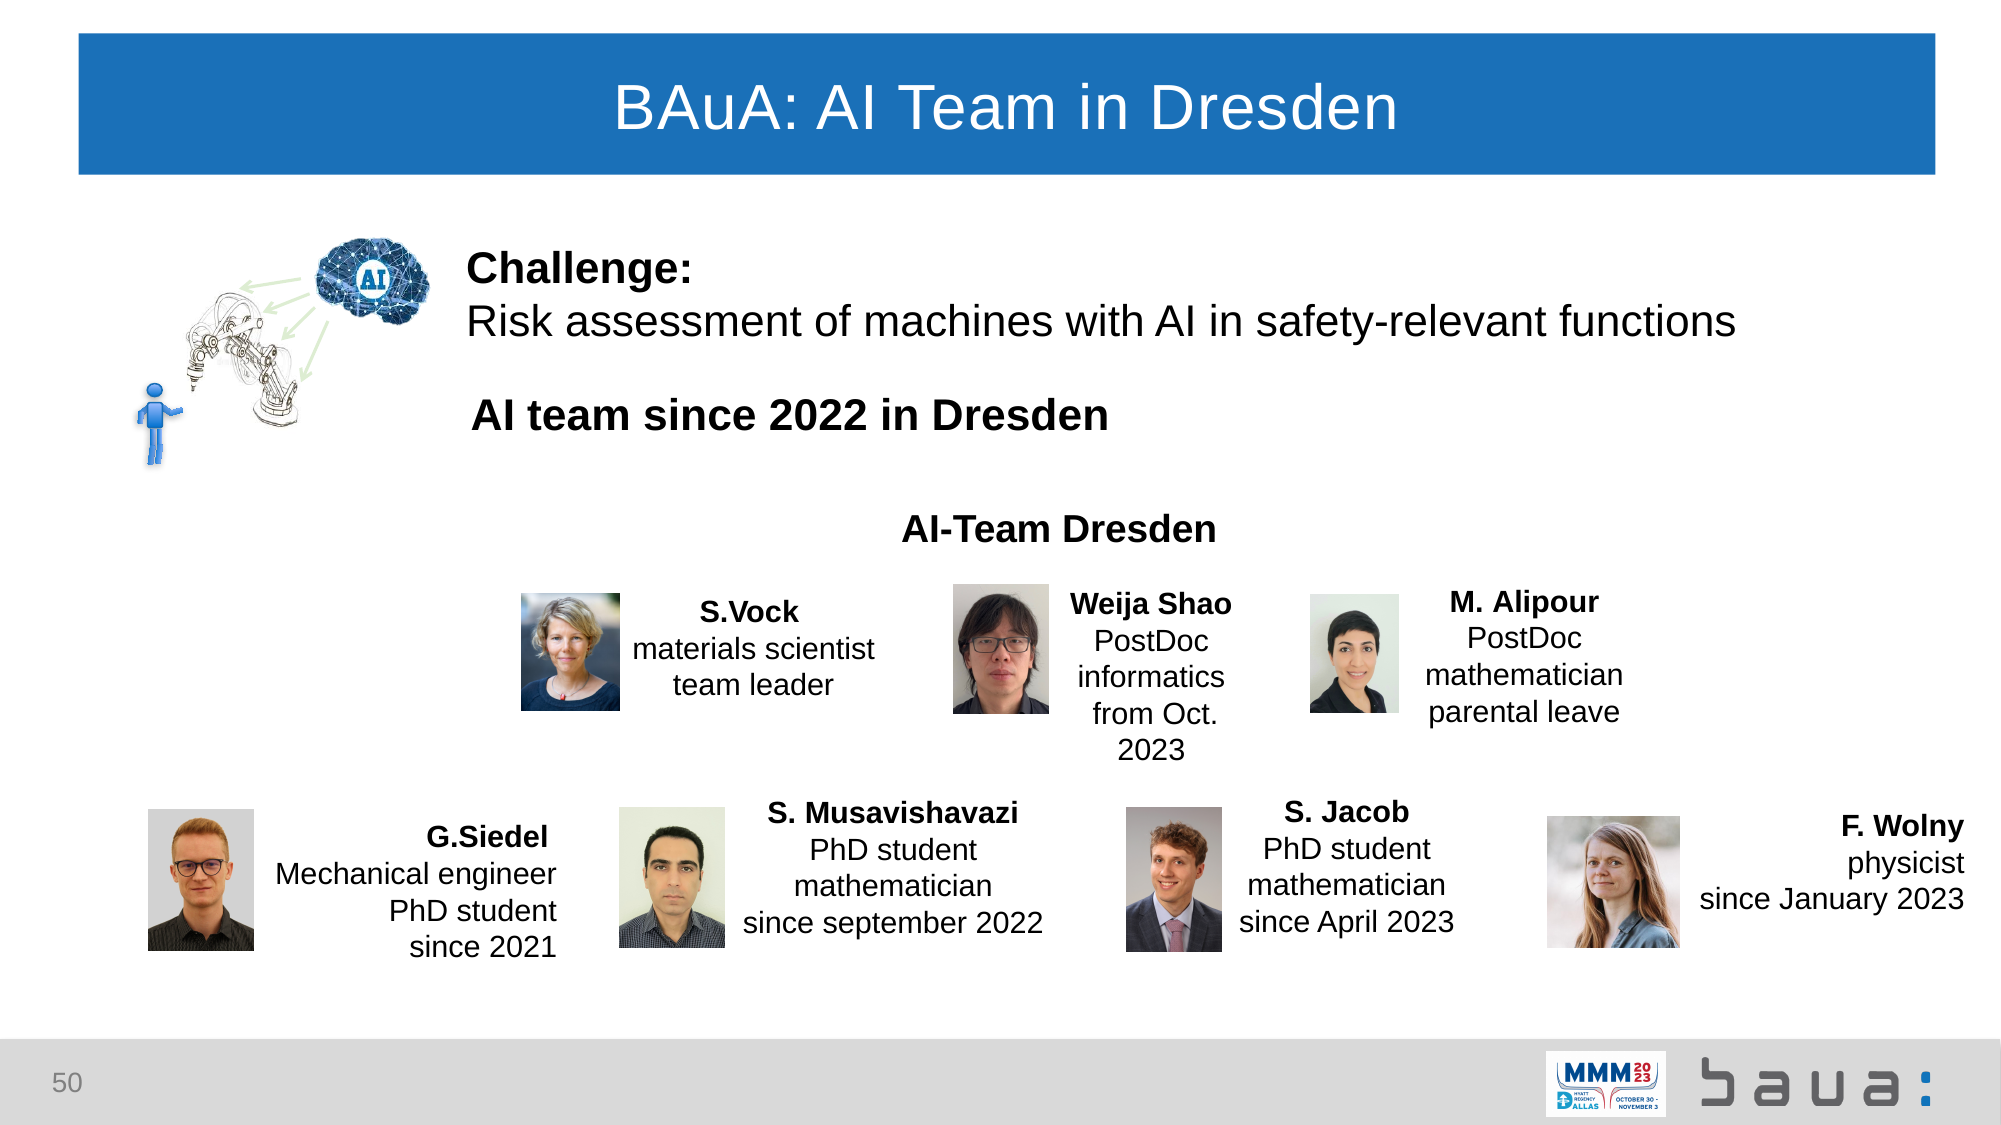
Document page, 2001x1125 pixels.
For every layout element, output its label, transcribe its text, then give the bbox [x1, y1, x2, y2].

picture [1547, 816, 1680, 949]
text_box AI team since 2022 in Dresden [483, 378, 1749, 447]
picture [1545, 1050, 1666, 1117]
picture [1126, 807, 1222, 952]
slide_number 50 [51, 1051, 141, 1112]
picture [619, 807, 725, 949]
text_box Weija Shao PostDoc informatics from Oct. 2023 [1031, 576, 1271, 775]
text_box AI-Team Dresden [886, 496, 1233, 559]
text_box S. Musavishavazi PhD student mathematician since september 2022 [712, 785, 1074, 947]
picture [1309, 594, 1399, 713]
text_box Challenge: Risk assessment of machines with AI in safety-relevant functions [483, 231, 1992, 353]
picture [148, 808, 254, 951]
text_box S.Vock materials scientist team leader [597, 584, 910, 710]
picture [520, 593, 620, 711]
text_box G.Siedel Mechanical engineer PhD student since 2021 [141, 810, 572, 972]
text_box S. Jacob PhD student mathematician since April 2023 [1218, 784, 1476, 983]
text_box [137, 215, 478, 465]
text_box F. Wolny physicist since January 2023 [1528, 798, 1980, 960]
title BAuA: AI Team in Dresden [78, 33, 1936, 175]
text_box M. Alipour PostDoc mathematician parental leave [1299, 574, 1750, 736]
picture [953, 584, 1049, 714]
